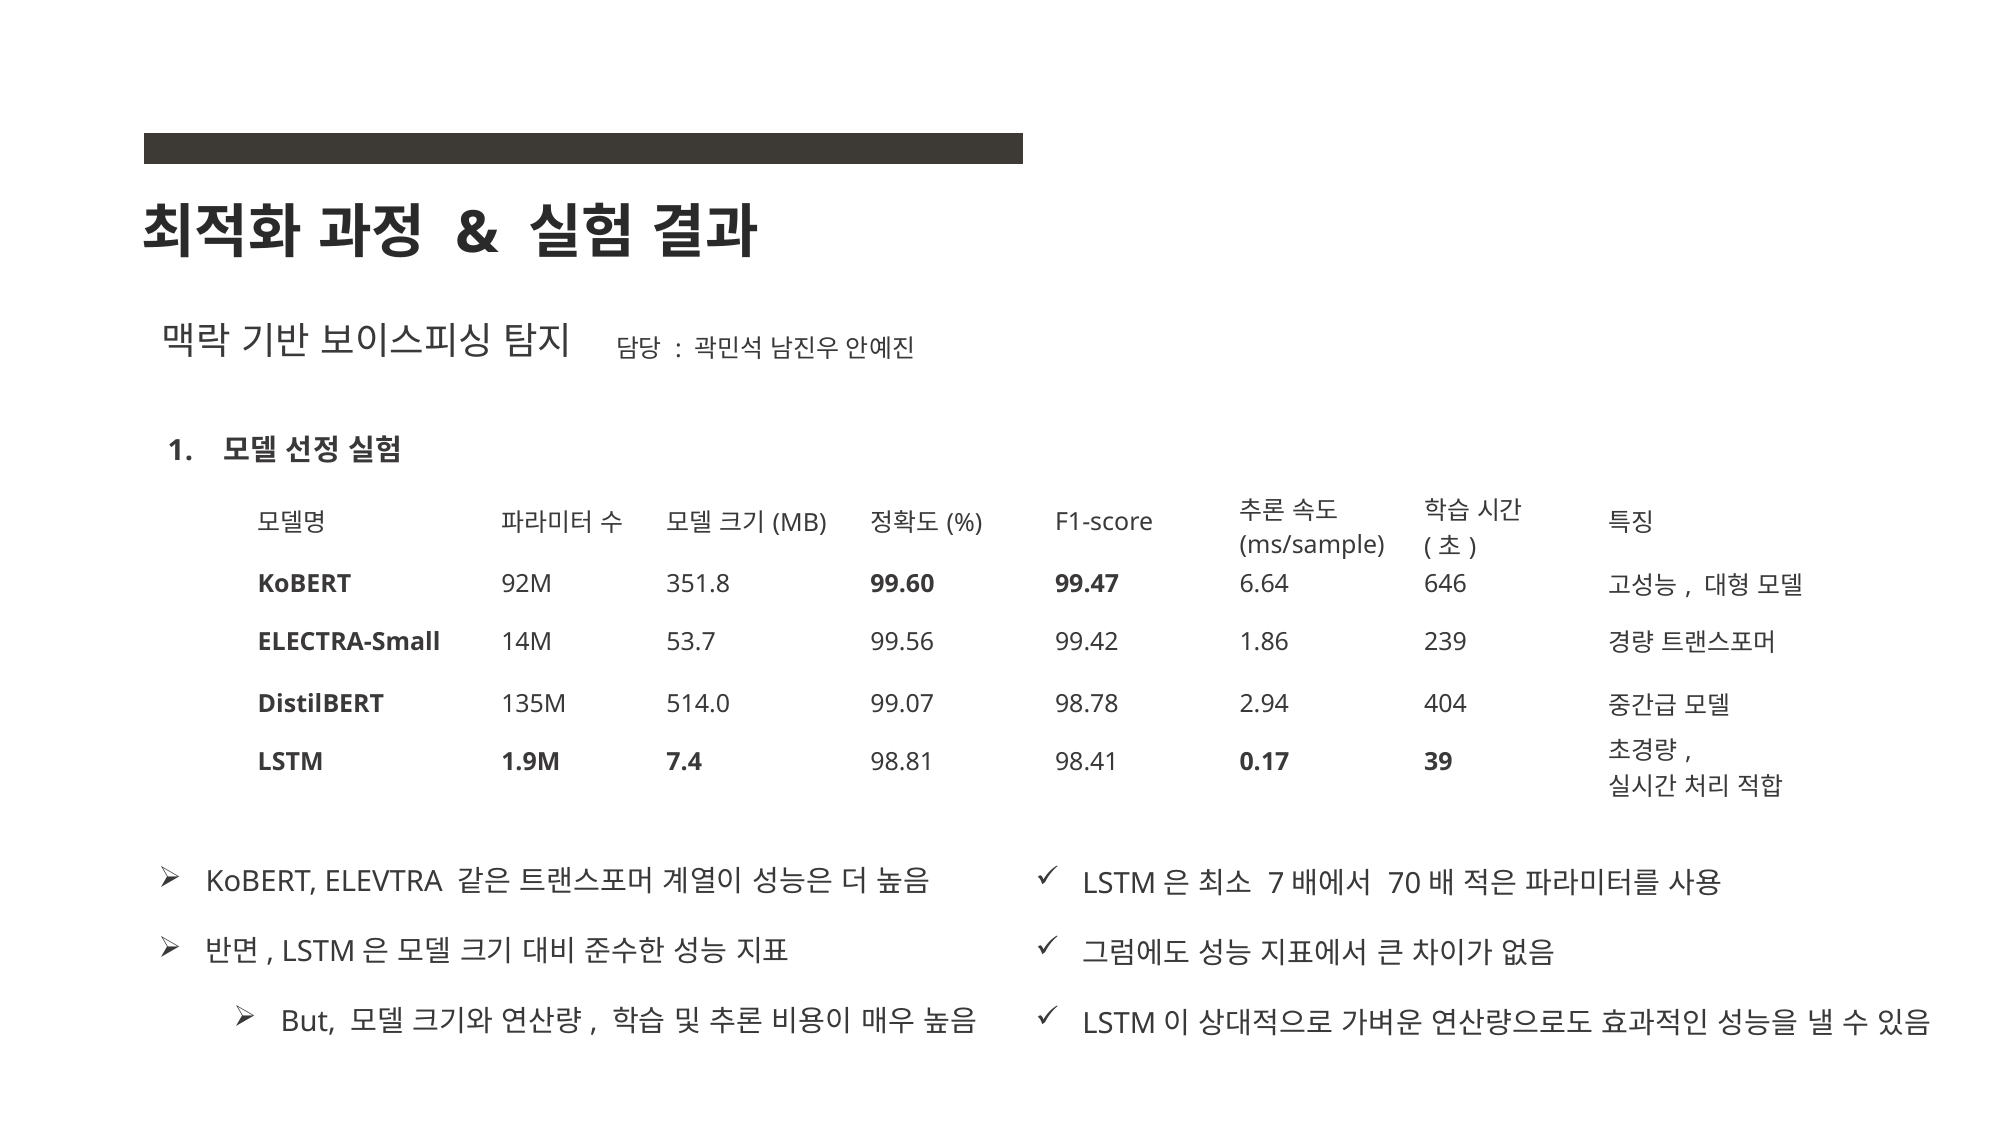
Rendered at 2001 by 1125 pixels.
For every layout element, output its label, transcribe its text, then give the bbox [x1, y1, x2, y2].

table_cell 2.94 [1225, 678, 1409, 723]
table_cell 53.7 [652, 603, 855, 678]
table_cell 404 [1409, 678, 1594, 723]
table_cell 1.86 [1225, 603, 1409, 678]
table_cell 514.0 [652, 678, 855, 723]
table_header F1-score [1040, 483, 1225, 558]
table_cell 99.07 [855, 678, 1040, 723]
text_box KoBERT, ELEVTRA 같은 트랜스포머 계열이 성능은 더 높음 반면, LSTM은 모델 크기 대비 준수한 성능 지표 But, 모델 크기와 연산량, 학습 및 추론 비용이 매우 높음 [143, 820, 1139, 1045]
table_cell 7.4 [652, 723, 855, 798]
table_cell LSTM [243, 723, 486, 798]
text_box 최적화 과정 & 실험 결과 [126, 186, 774, 272]
table_header 특징 [1594, 483, 1831, 558]
text_box 담당 : 곽민석 남진우 안예진 [601, 325, 930, 370]
text_box 모델 선정 실험 [153, 389, 426, 474]
text_box LSTM은 최소 7배에서 70배 적은 파라미터를 사용 그럼에도 성능 지표에서 큰 차이가 없음 LSTM이 상대적으로 가벼운 연산량으로도 효과적인 성능을 낼 수 있음 [945, 821, 1946, 972]
table_header 모델명 [243, 483, 486, 558]
table_cell 99.47 [1040, 558, 1225, 603]
table_cell 1.9M [486, 723, 652, 798]
table_cell DistilBERT [243, 678, 486, 723]
table_cell 98.41 [1040, 723, 1225, 798]
table_cell 초경량, 실시간 처리 적합 [1594, 723, 1831, 798]
table_cell 6.64 [1225, 558, 1409, 603]
table_cell ELECTRA-Small [243, 603, 486, 678]
table_header 정확도(%) [855, 483, 1040, 558]
table_cell 99.60 [855, 558, 1040, 603]
table_cell 98.81 [855, 723, 1040, 798]
table_cell 99.56 [855, 603, 1040, 678]
table_header 학습 시간(초) [1409, 483, 1594, 558]
table_cell 646 [1409, 558, 1594, 603]
table_cell 92M [486, 558, 652, 603]
table_cell 239 [1409, 603, 1594, 678]
table_cell 14M [486, 603, 652, 678]
table_cell 고성능, 대형 모델 [1594, 558, 1831, 603]
table_header 모델 크기(MB) [652, 483, 855, 558]
text_box 맥락 기반 보이스피싱 탐지 [146, 309, 598, 370]
table_cell 39 [1409, 723, 1594, 798]
table_cell 0.17 [1225, 723, 1409, 798]
table_cell 351.8 [652, 558, 855, 603]
picture [1614, 980, 2000, 1125]
table_cell KoBERT [243, 558, 486, 603]
table_cell 경량 트랜스포머 [1594, 603, 1831, 678]
table_cell 98.78 [1040, 678, 1225, 723]
table_cell 135M [486, 678, 652, 723]
table_cell 99.42 [1040, 603, 1225, 678]
table_header 파라미터 수 [486, 483, 652, 558]
table_cell 중간급 모델 [1594, 678, 1831, 723]
table_header 추론 속도 (ms/sample) [1225, 483, 1409, 558]
